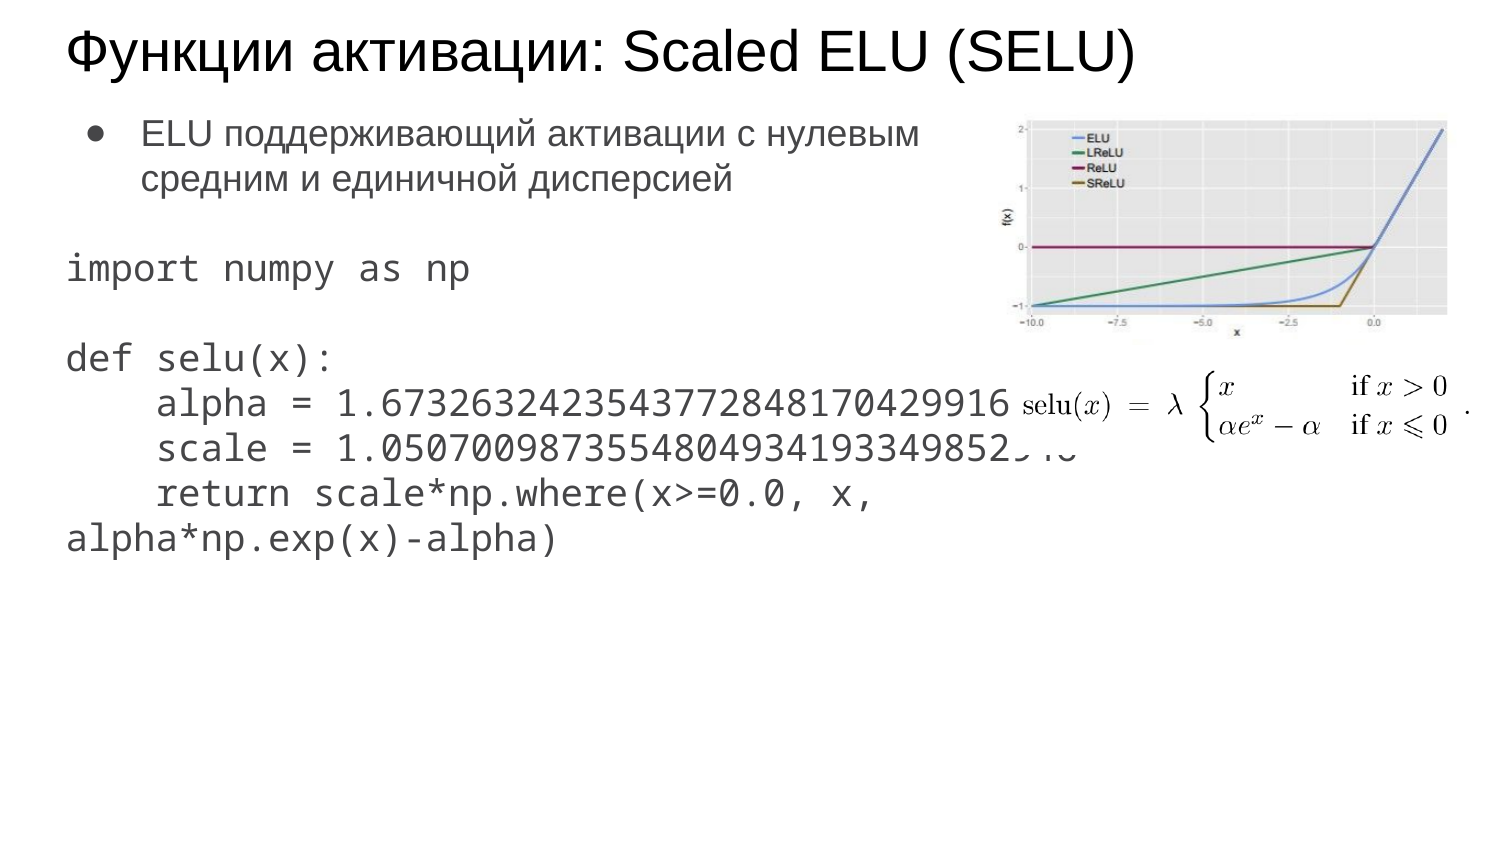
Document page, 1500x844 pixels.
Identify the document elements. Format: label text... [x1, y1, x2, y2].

picture [1012, 358, 1483, 455]
picture [977, 95, 1473, 346]
title Функции активации: Scaled ELU (SELU) [51, 0, 1449, 96]
list ELU поддерживающий активации с нулевым средним и единичной дисперсией import numpy as np def selu(x): alpha = 1.6732632423543772848170429916717 scale = 1.0507009873554804934193349852946 return scale*np.where(x>=0.0, x, alpha*np.exp(x)-alpha) [51, 102, 1231, 750]
